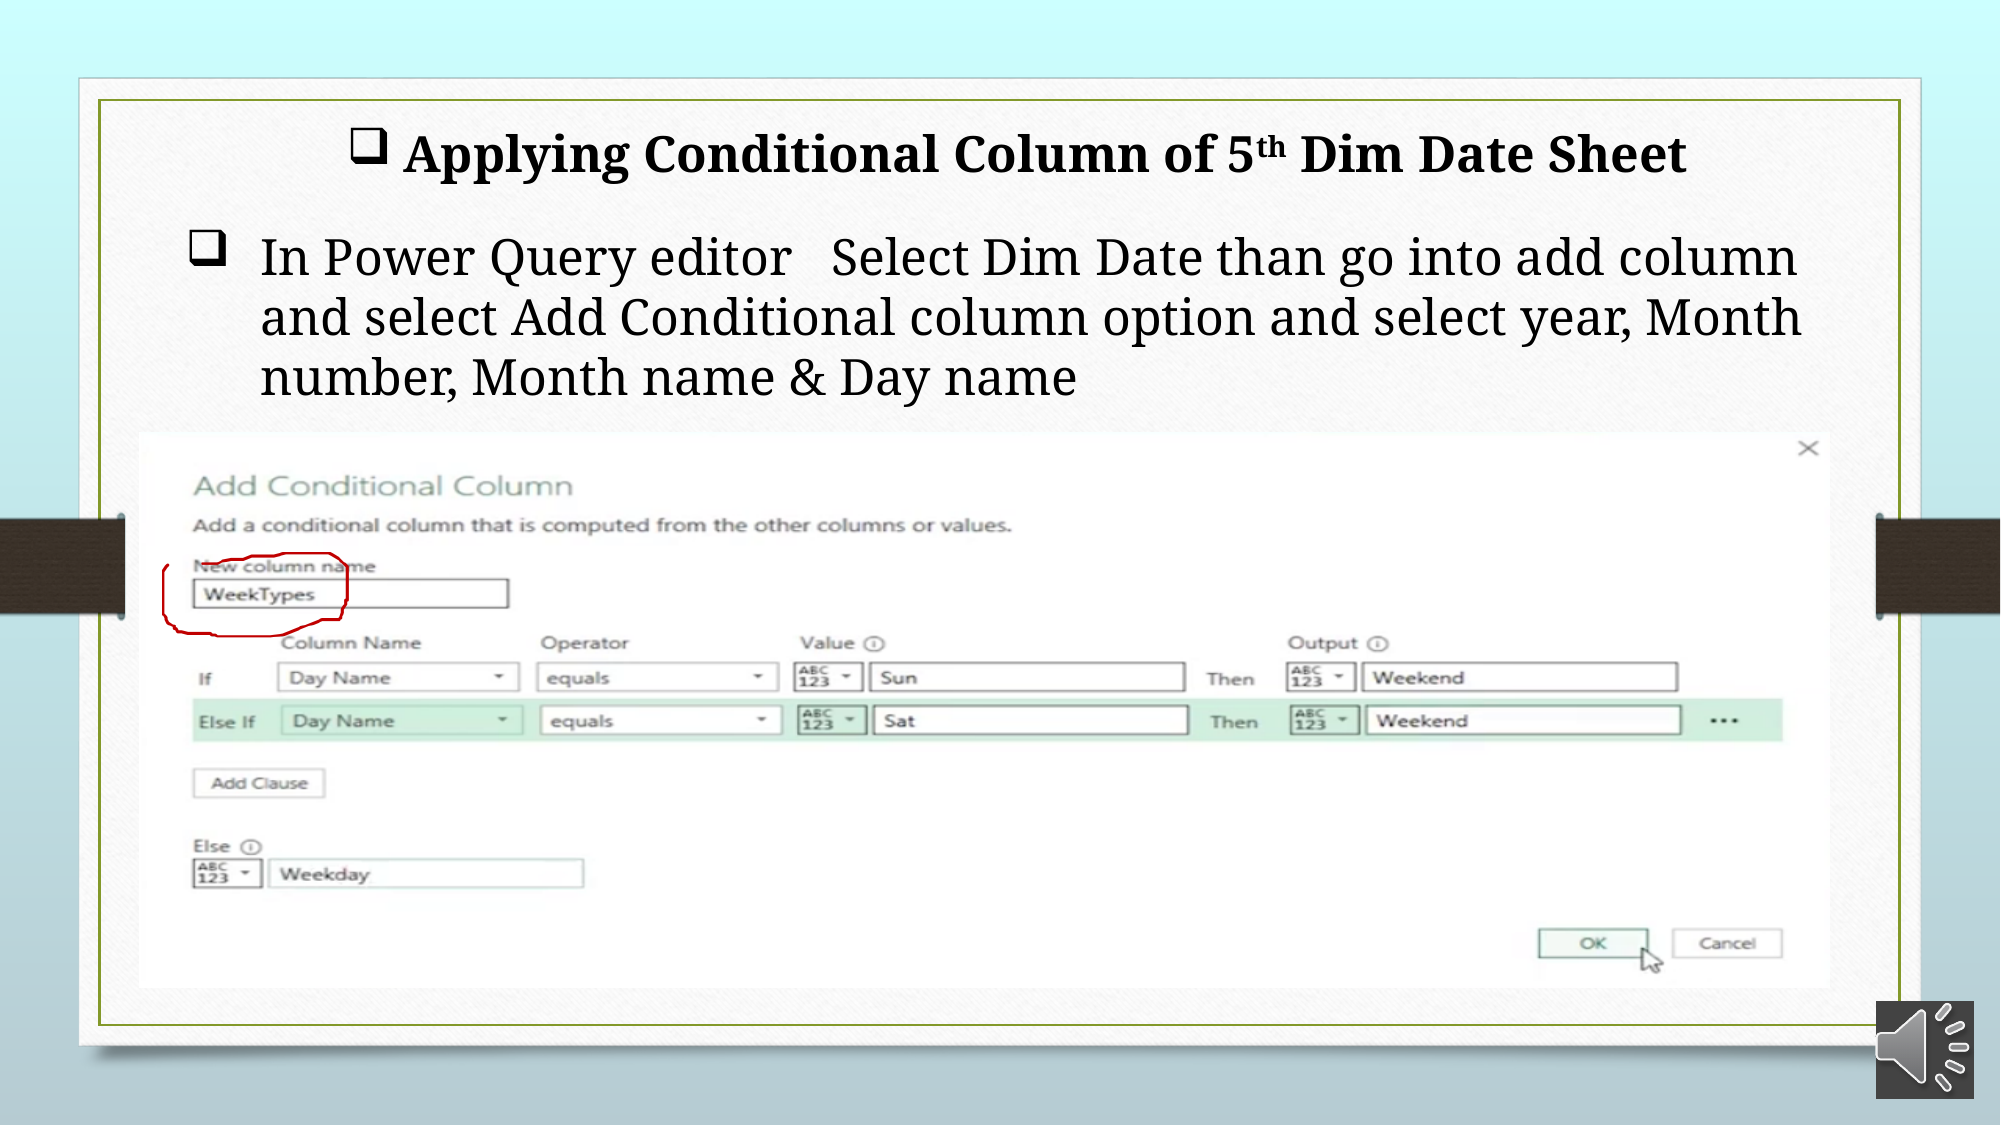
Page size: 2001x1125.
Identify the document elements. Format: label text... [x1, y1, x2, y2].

picture [0, 0, 2001, 1125]
text_box Applying Conditional Column of 5th Dim Date Sheet [332, 115, 1910, 191]
text_box In Power Query editor Select Dim Date than go into add column and select Add Conditional column option and select year, Month number, Month name & Day name [170, 217, 1829, 432]
